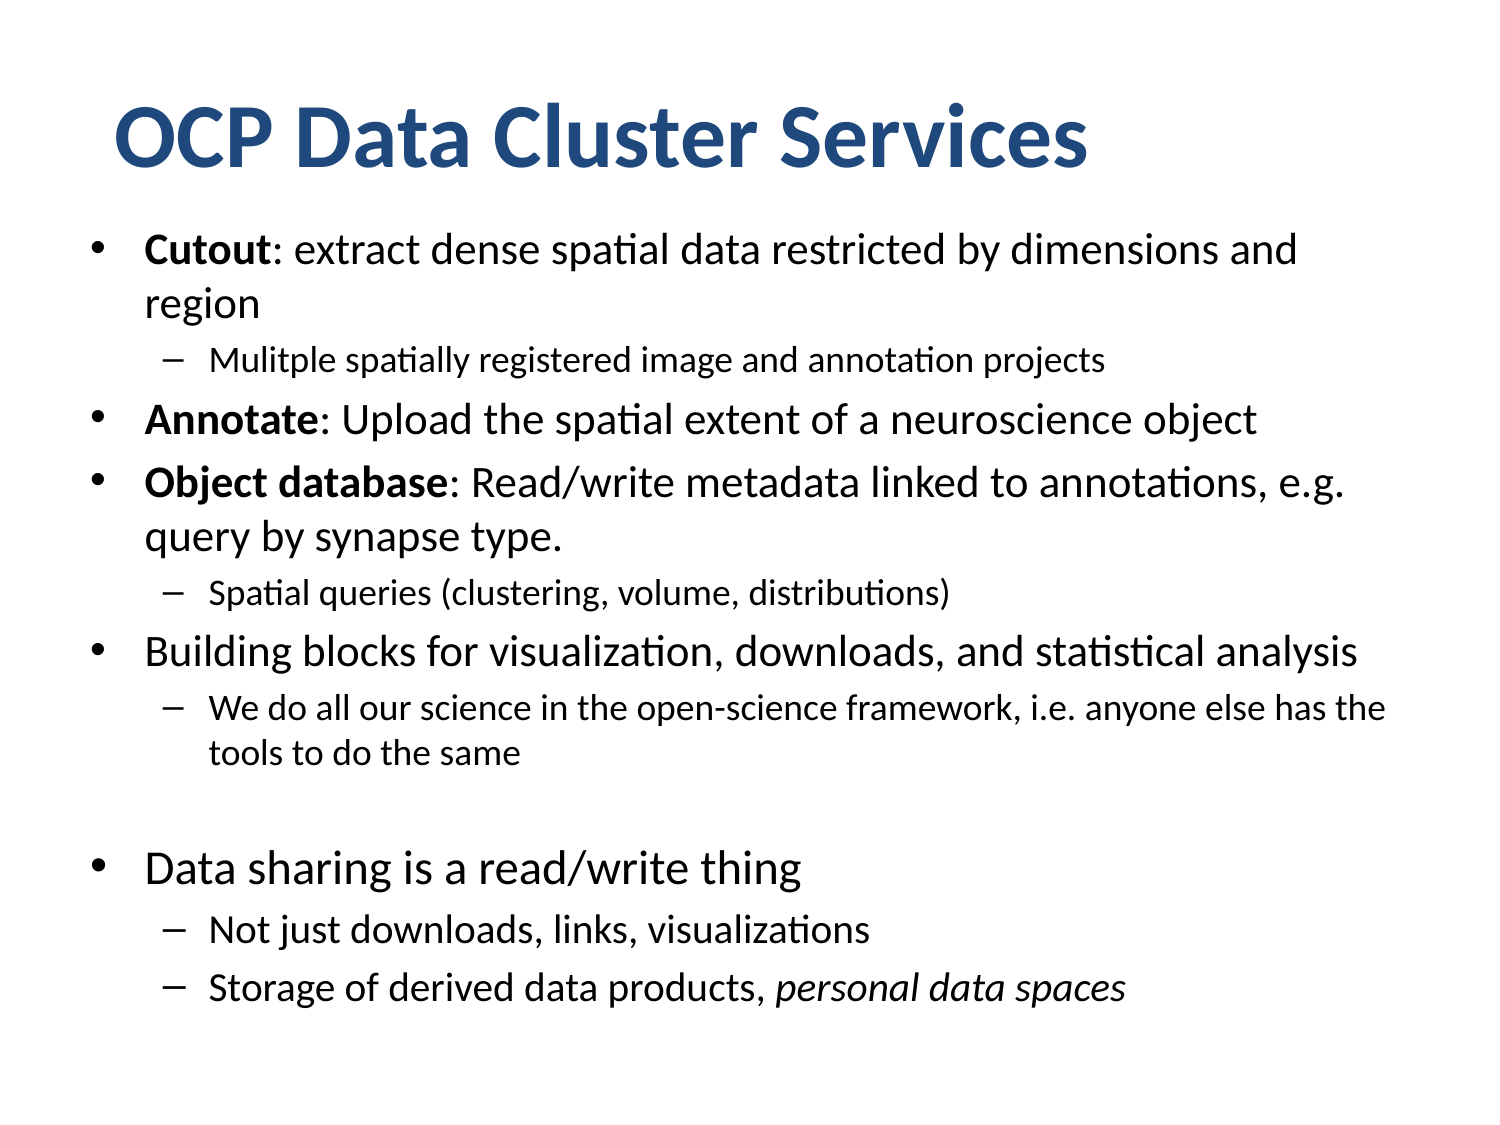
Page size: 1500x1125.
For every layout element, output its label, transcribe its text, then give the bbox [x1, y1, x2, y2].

text_box OCP Data Cluster Services [99, 37, 1450, 225]
text_box Cutout: extract dense spatial data restricted by dimensions and region Mulitple spatially registered image and annotation projects Annotate: Upload the spatial extent of a neuroscience object Object database: Read/write metadata linked to annotations, e.g. query by synapse type. Spatial queries (clustering, volume, distributions) Building blocks for visualization, downloads, and statistical analysis We do all our science in the open-science framework, i.e. anyone else has the tools to do the same Data sharing is a read/write thing Not just downloads, links, visualizations Storage of derived data products, personal data spaces [74, 212, 1425, 1025]
